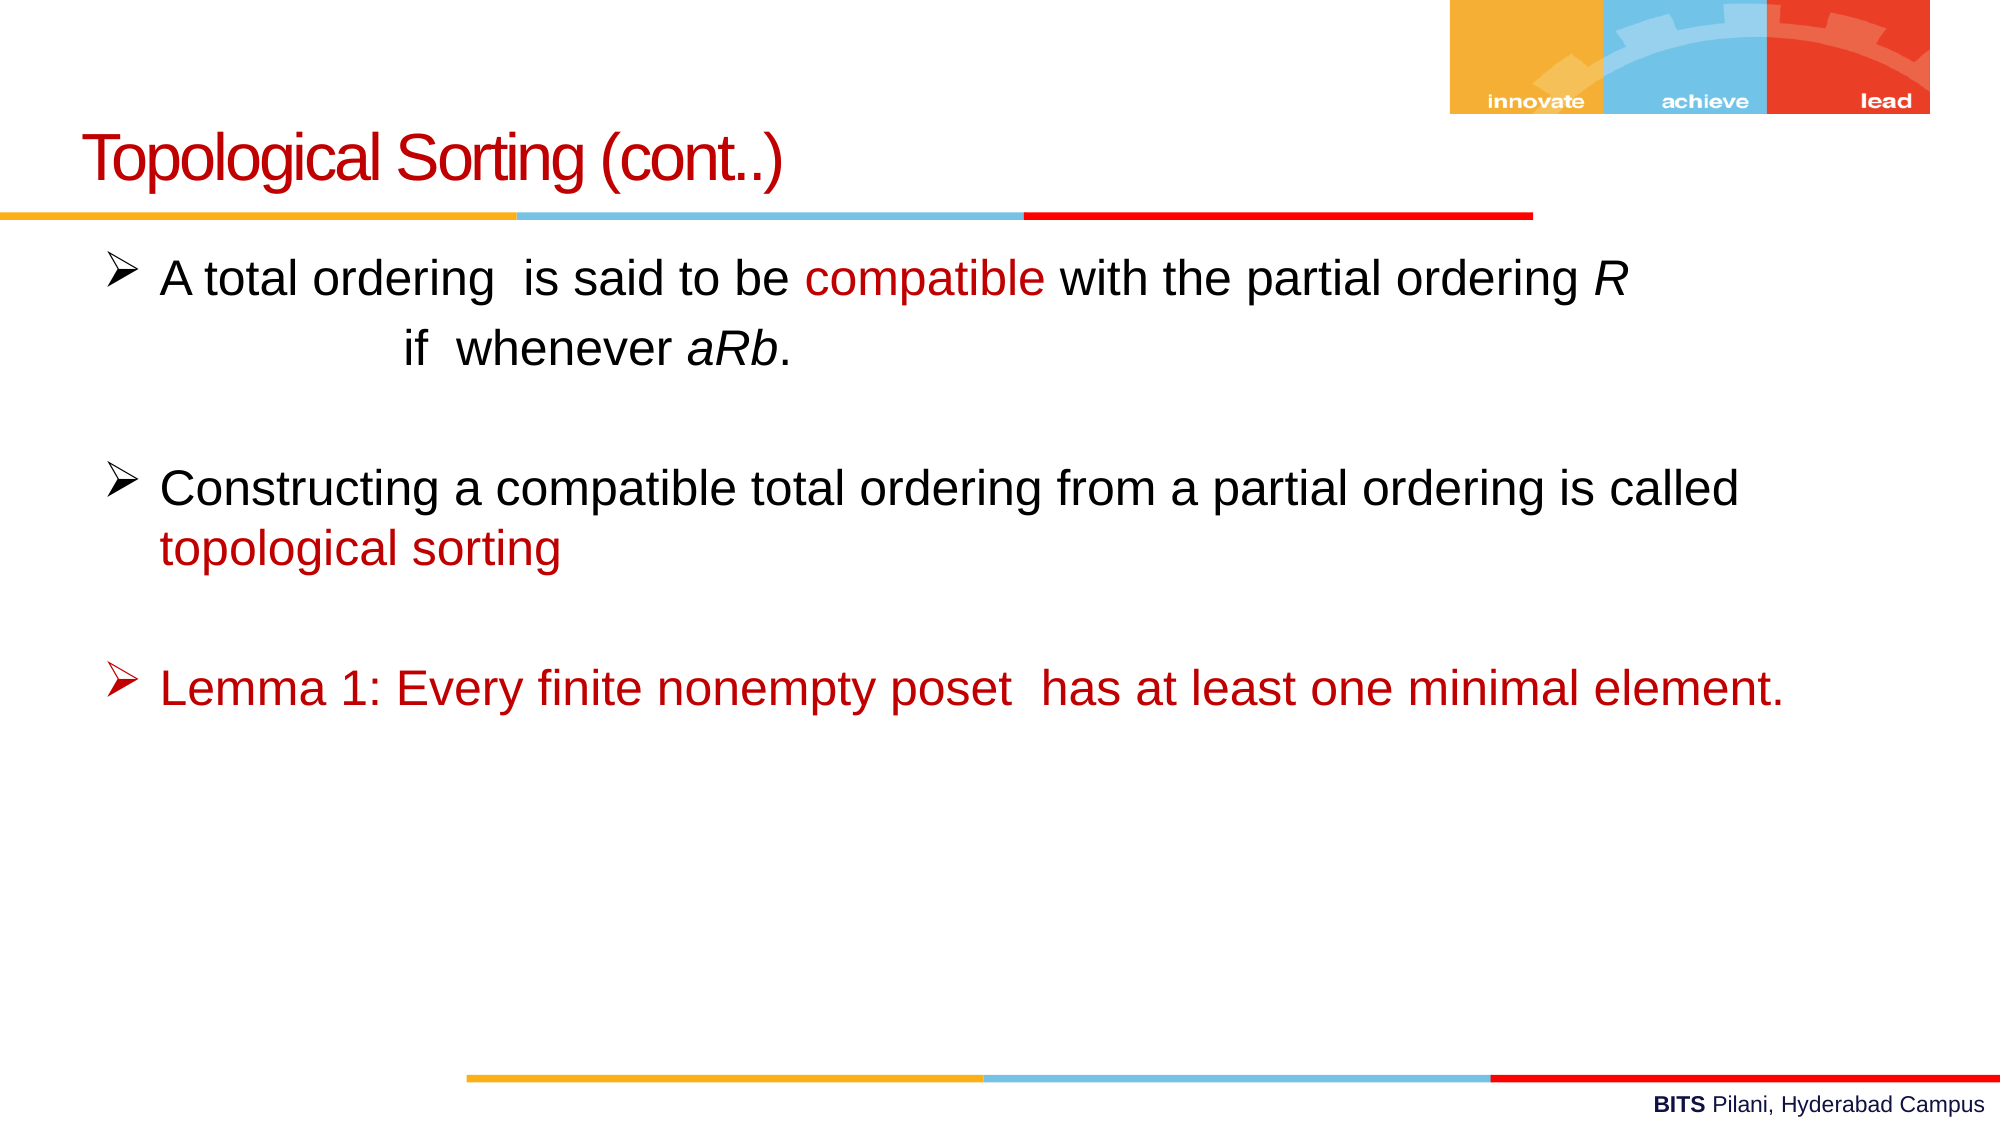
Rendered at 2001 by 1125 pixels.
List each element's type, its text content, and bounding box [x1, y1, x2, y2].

list Topological Sorting (cont..) [66, 24, 1450, 213]
picture [1449, 0, 1930, 114]
